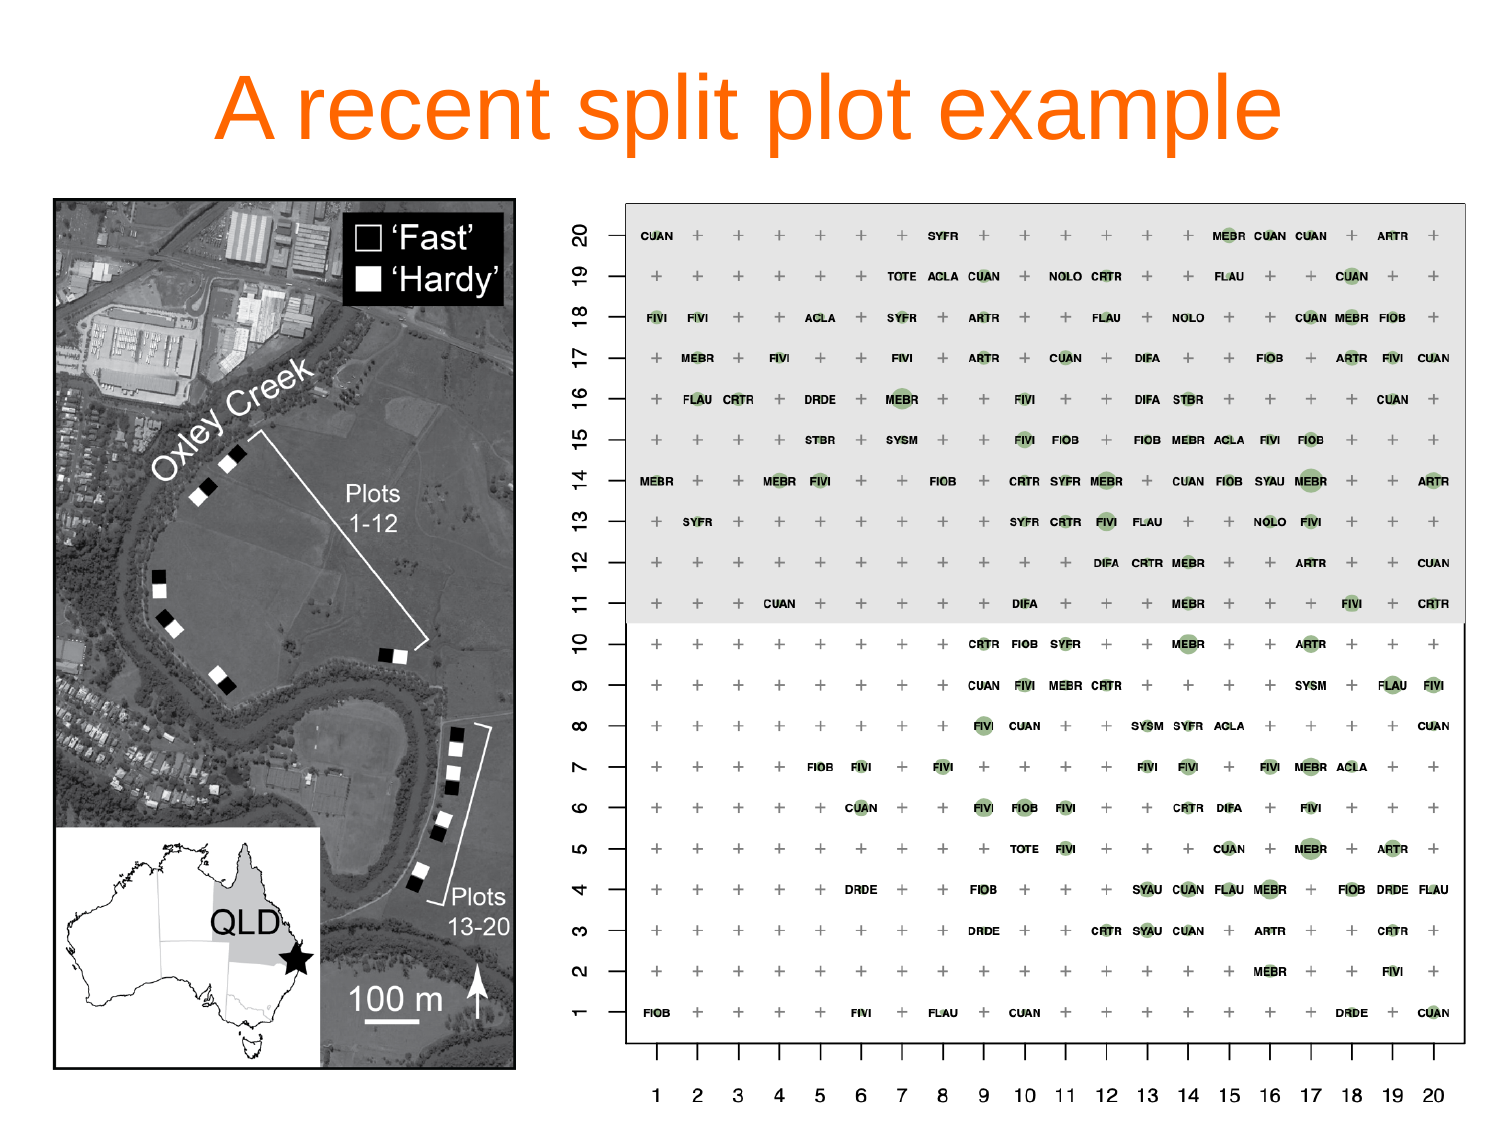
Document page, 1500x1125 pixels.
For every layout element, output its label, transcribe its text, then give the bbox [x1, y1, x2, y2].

picture [525, 178, 1494, 1113]
picture [52, 198, 516, 1070]
text_box A recent split plot example [0, 8, 1500, 197]
